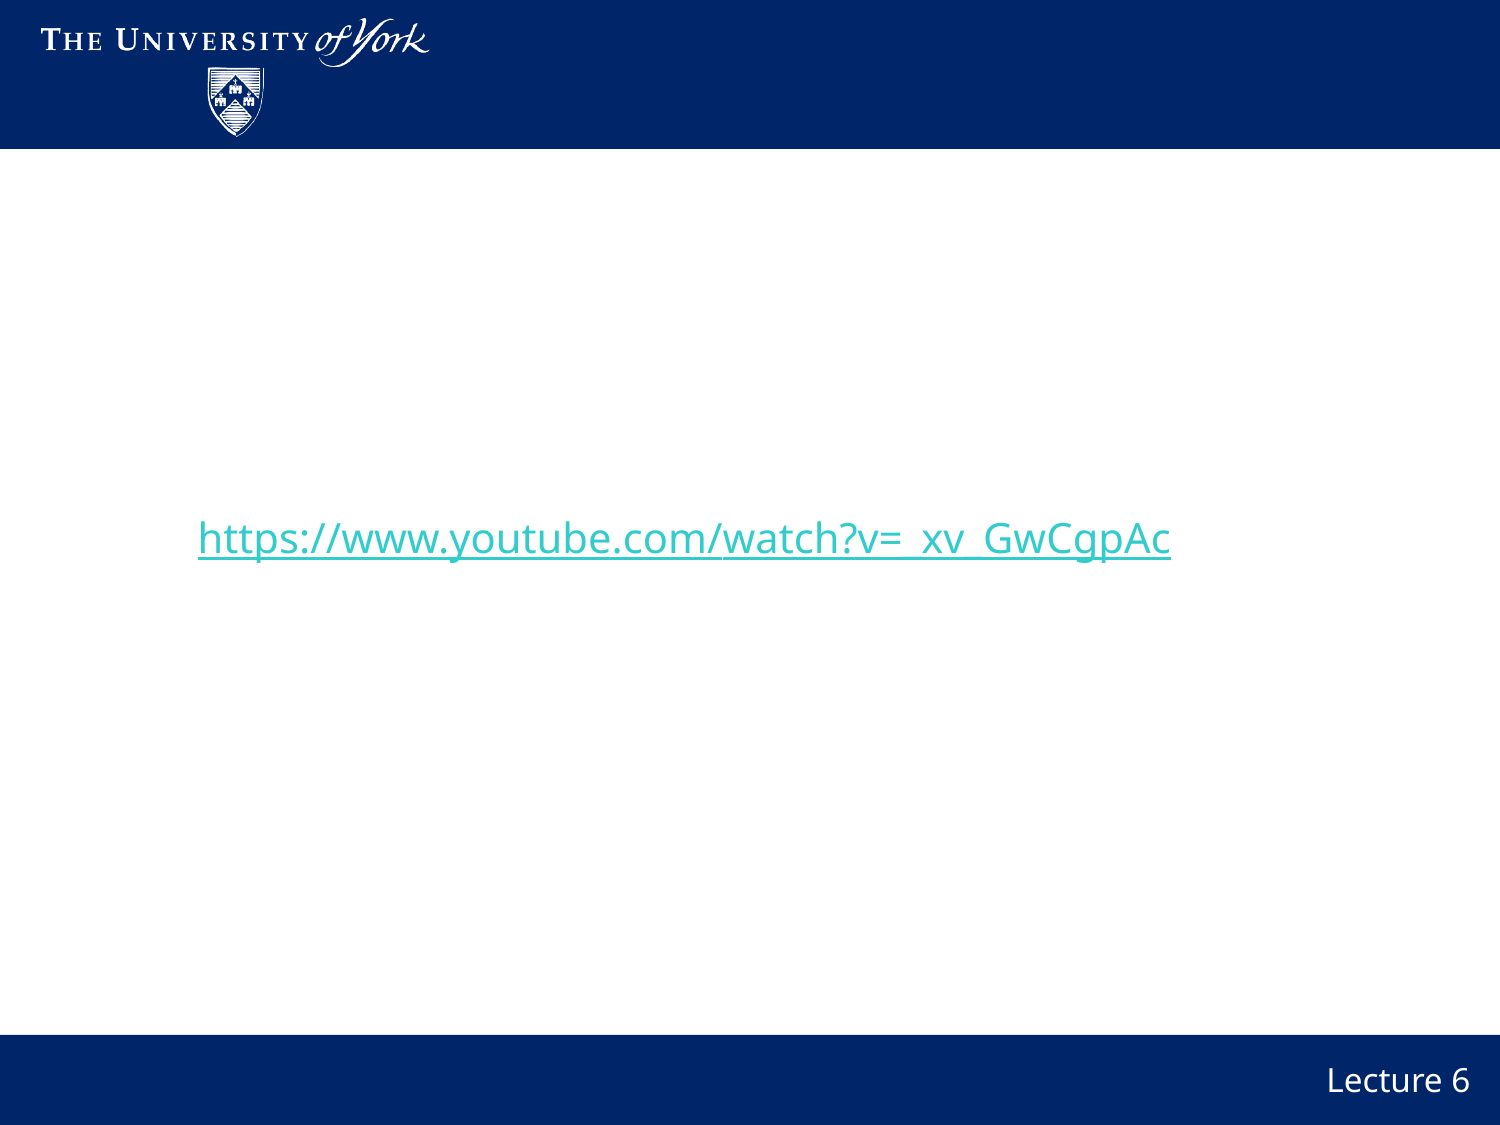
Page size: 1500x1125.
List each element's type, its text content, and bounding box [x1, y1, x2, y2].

picture [41, 18, 430, 138]
text_box Lecture 6 [1297, 1052, 1500, 1107]
text_box https://www.youtube.com/watch?v=_xv_GwCgpAc [182, 504, 1341, 577]
